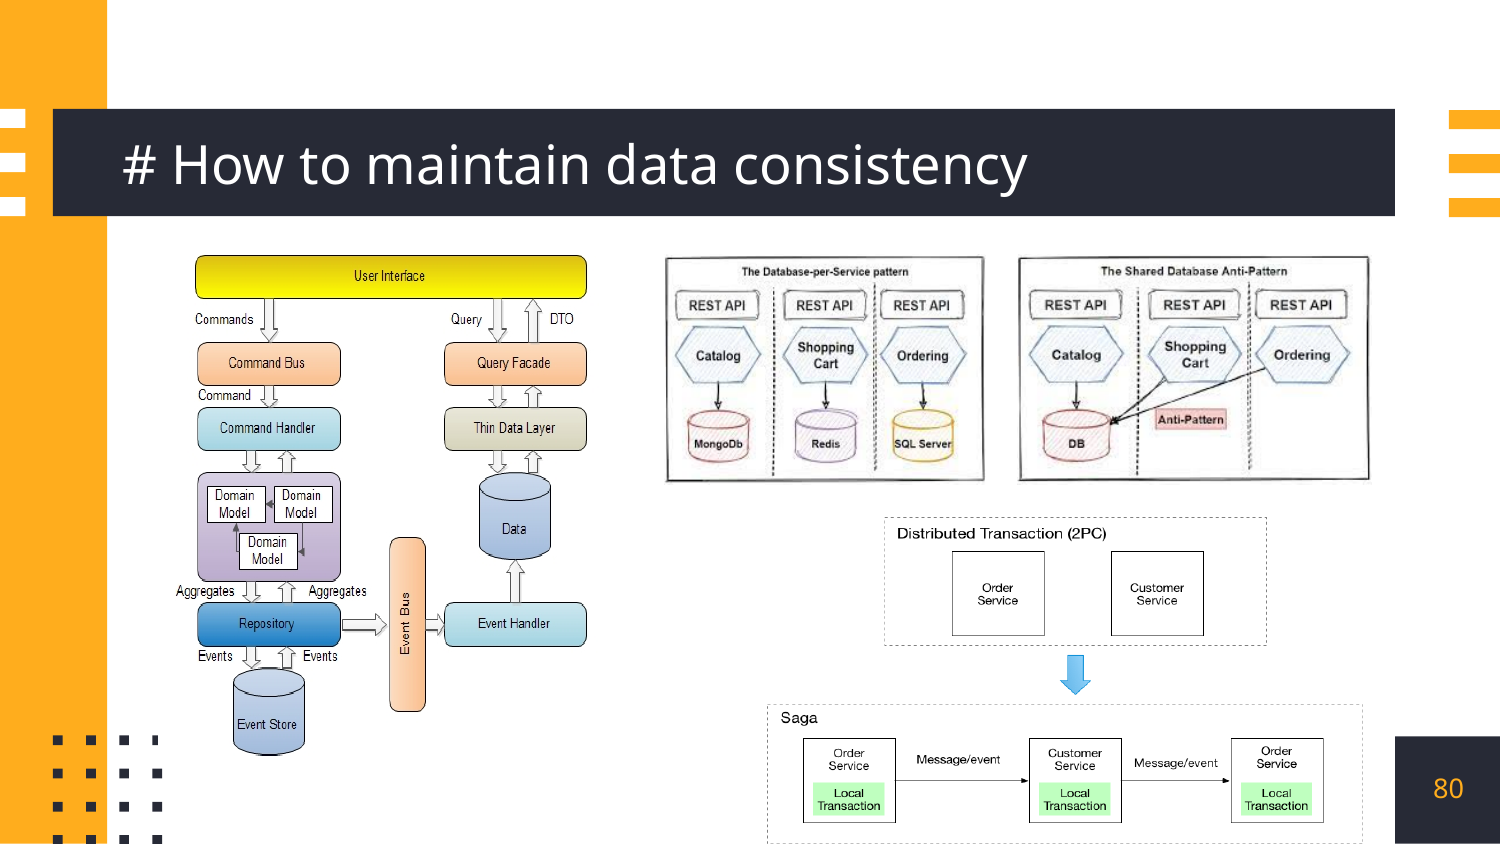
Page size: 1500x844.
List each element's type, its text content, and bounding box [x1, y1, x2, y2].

picture [157, 254, 613, 756]
slide_number 80 [1395, 736, 1500, 844]
title # How to maintain data consistency [122, 113, 1291, 221]
picture [1017, 254, 1373, 485]
picture [663, 254, 987, 485]
picture [765, 517, 1363, 844]
